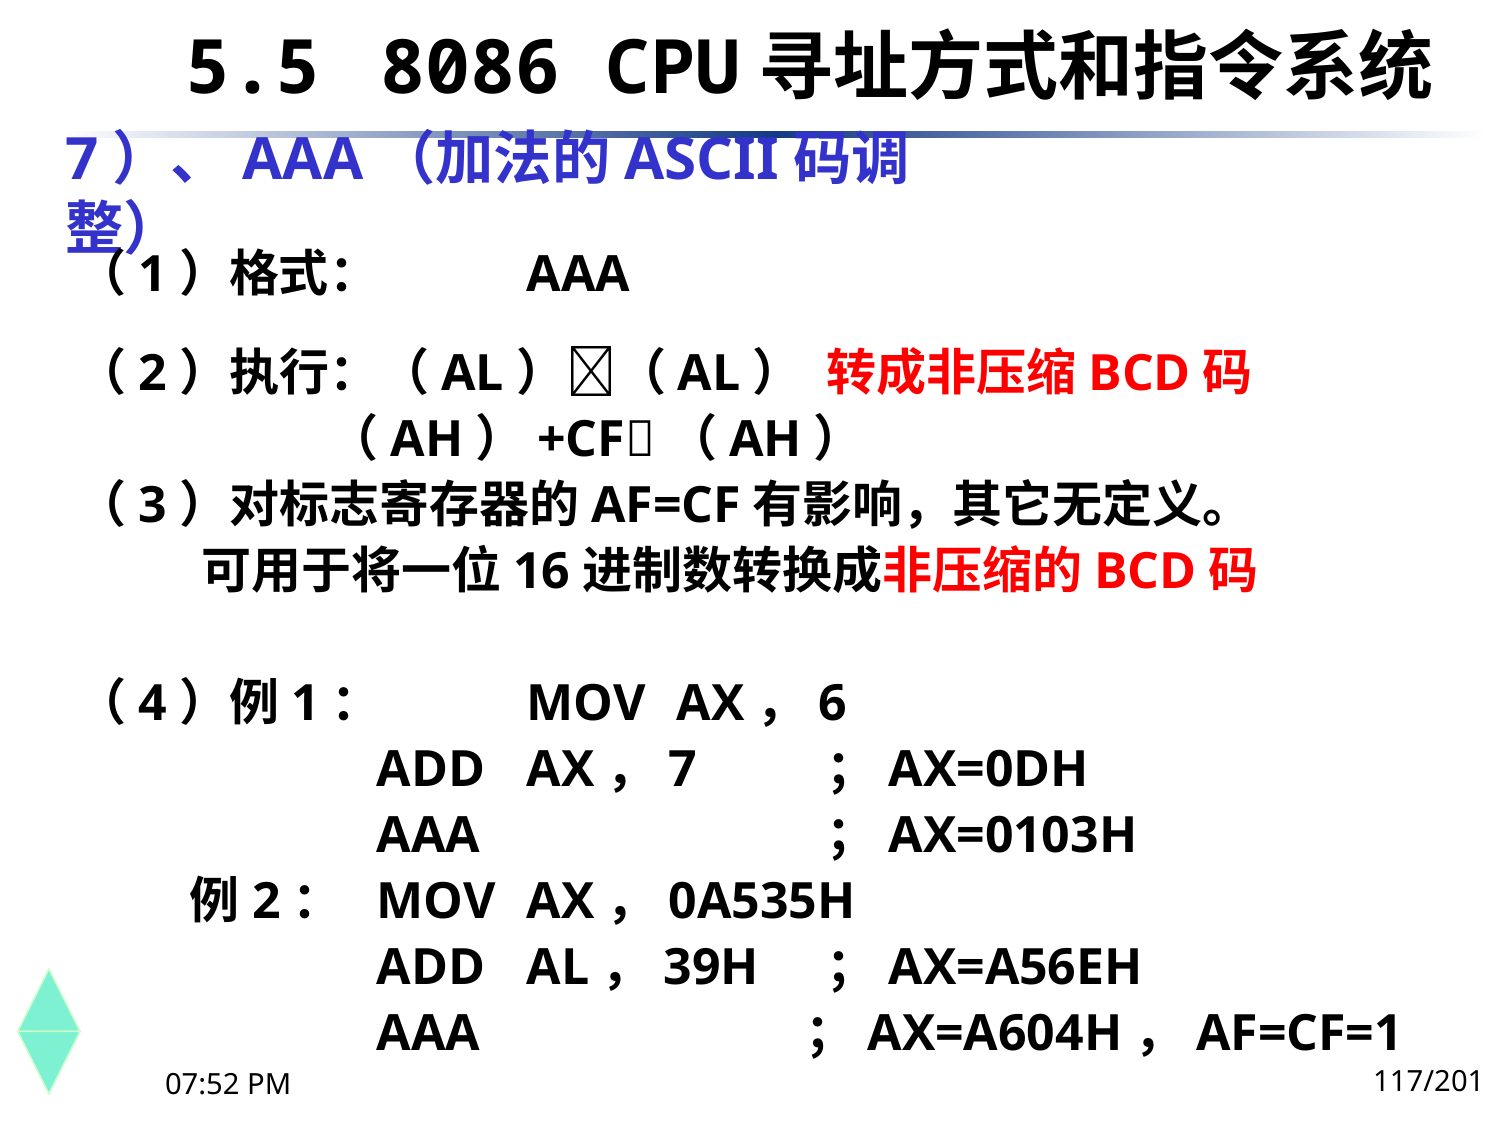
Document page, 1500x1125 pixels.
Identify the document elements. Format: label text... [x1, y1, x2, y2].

title 7）、AAA（加法的ASCII码调整） [50, 90, 999, 293]
slide_number 117/201 [1186, 1034, 1500, 1111]
text_box （1）格式： AAA （2）执行：（AL）（AL） 转成非压缩BCD码 （AH）+CF（AH） （3）对标志寄存器的AF=CF有影响，其它无定义。 可用于将一位16进制数转换成非压缩的BCD码 （4）例1： MOV AX，6 ADD AX，7 ；AX=0DH AAA ；AX=0103H 例2： MOV AX，0A535H ADD AL，39H ；AX=A56EH AAA ；AX=A604H，AF=CF=1 [61, 228, 1436, 1125]
text_box 5.5 8086 CPU寻址方式和指令系统 [171, 18, 1471, 110]
